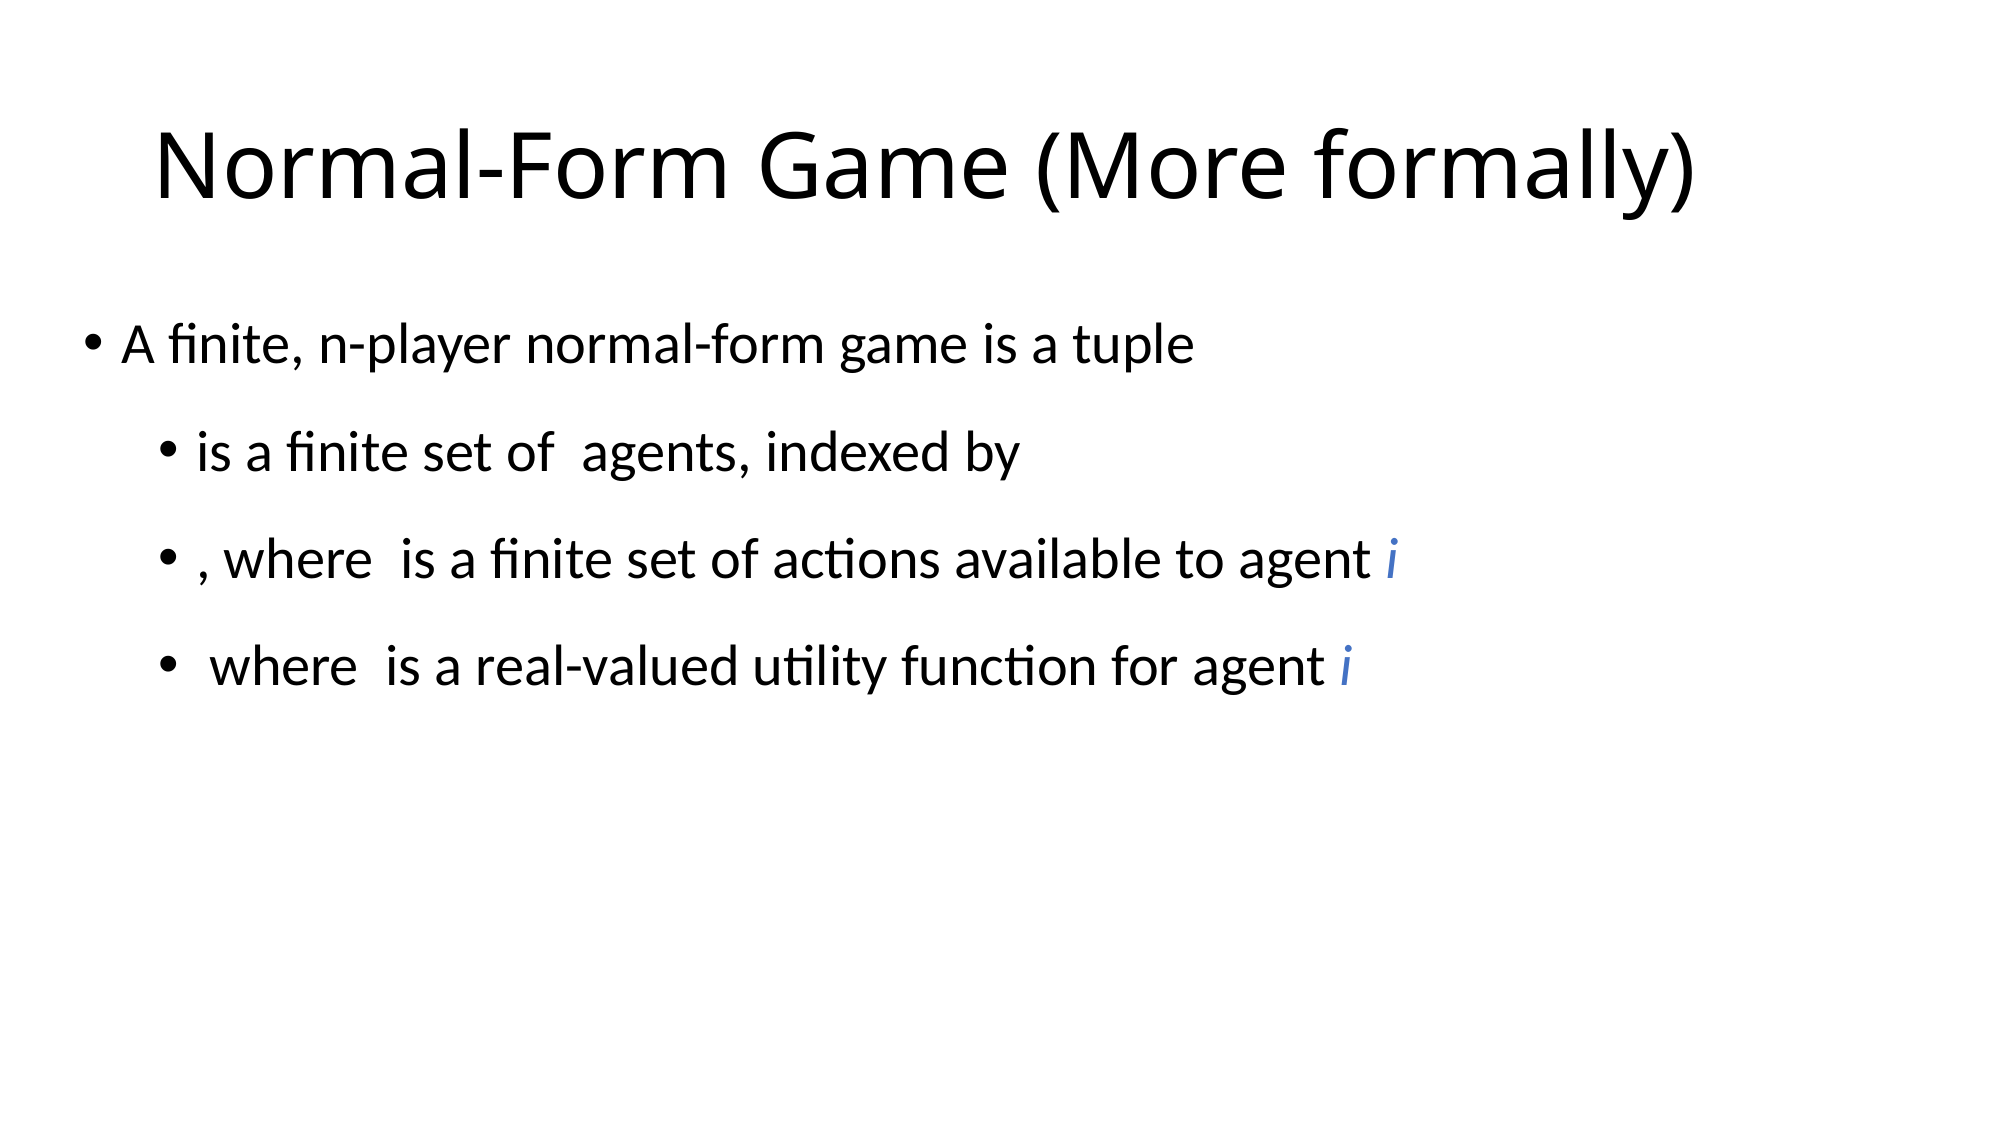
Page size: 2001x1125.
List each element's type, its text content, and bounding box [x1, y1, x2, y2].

title Normal-Form Game (More formally) [137, 59, 1863, 278]
